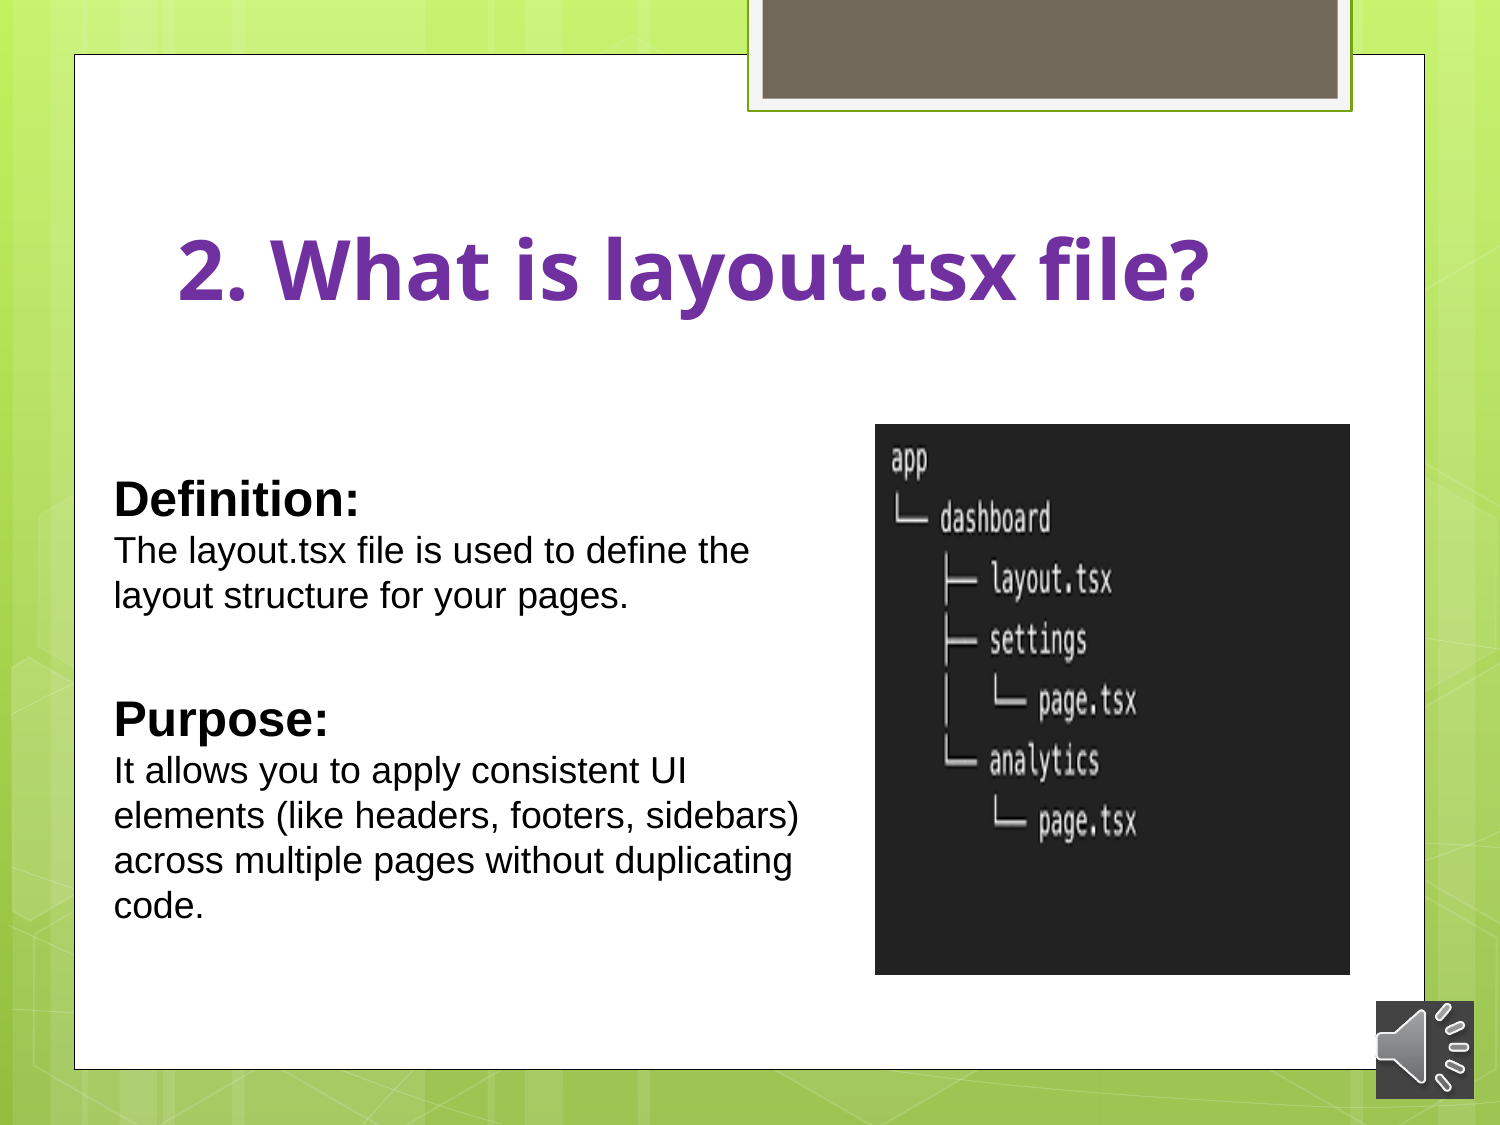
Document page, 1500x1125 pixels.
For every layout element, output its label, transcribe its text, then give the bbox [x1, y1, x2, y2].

title 2. What is layout.tsx file? [162, 137, 1315, 325]
picture [1374, 999, 1476, 1101]
text_box Definition: The layout.tsx file is used to define the layout structure for your pages. Purpose: It allows you to apply consistent UI elements (like headers, footers, sidebars) across multiple pages without duplicating code. [98, 458, 849, 934]
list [874, 424, 1351, 976]
